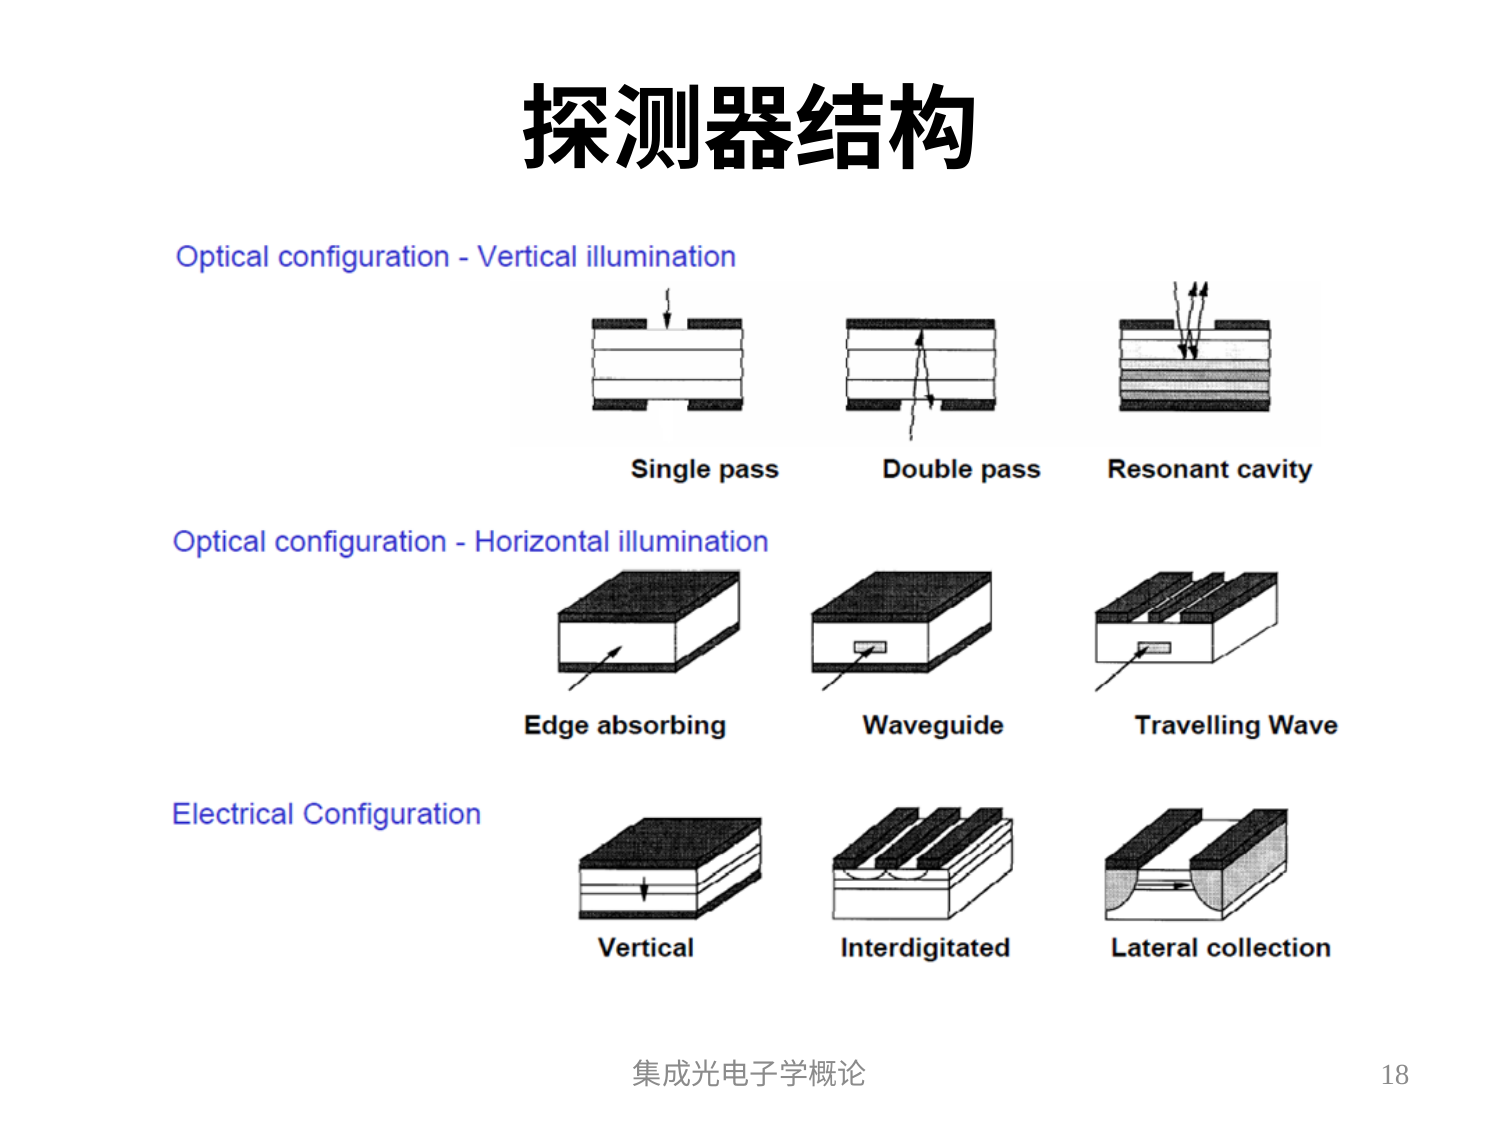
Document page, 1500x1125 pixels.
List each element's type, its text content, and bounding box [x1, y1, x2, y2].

footer 集成光电子学概论 [439, 1042, 1060, 1103]
picture [152, 224, 1347, 988]
slide_number 18 [1074, 1042, 1425, 1103]
title 探测器结构 [75, 75, 1425, 175]
